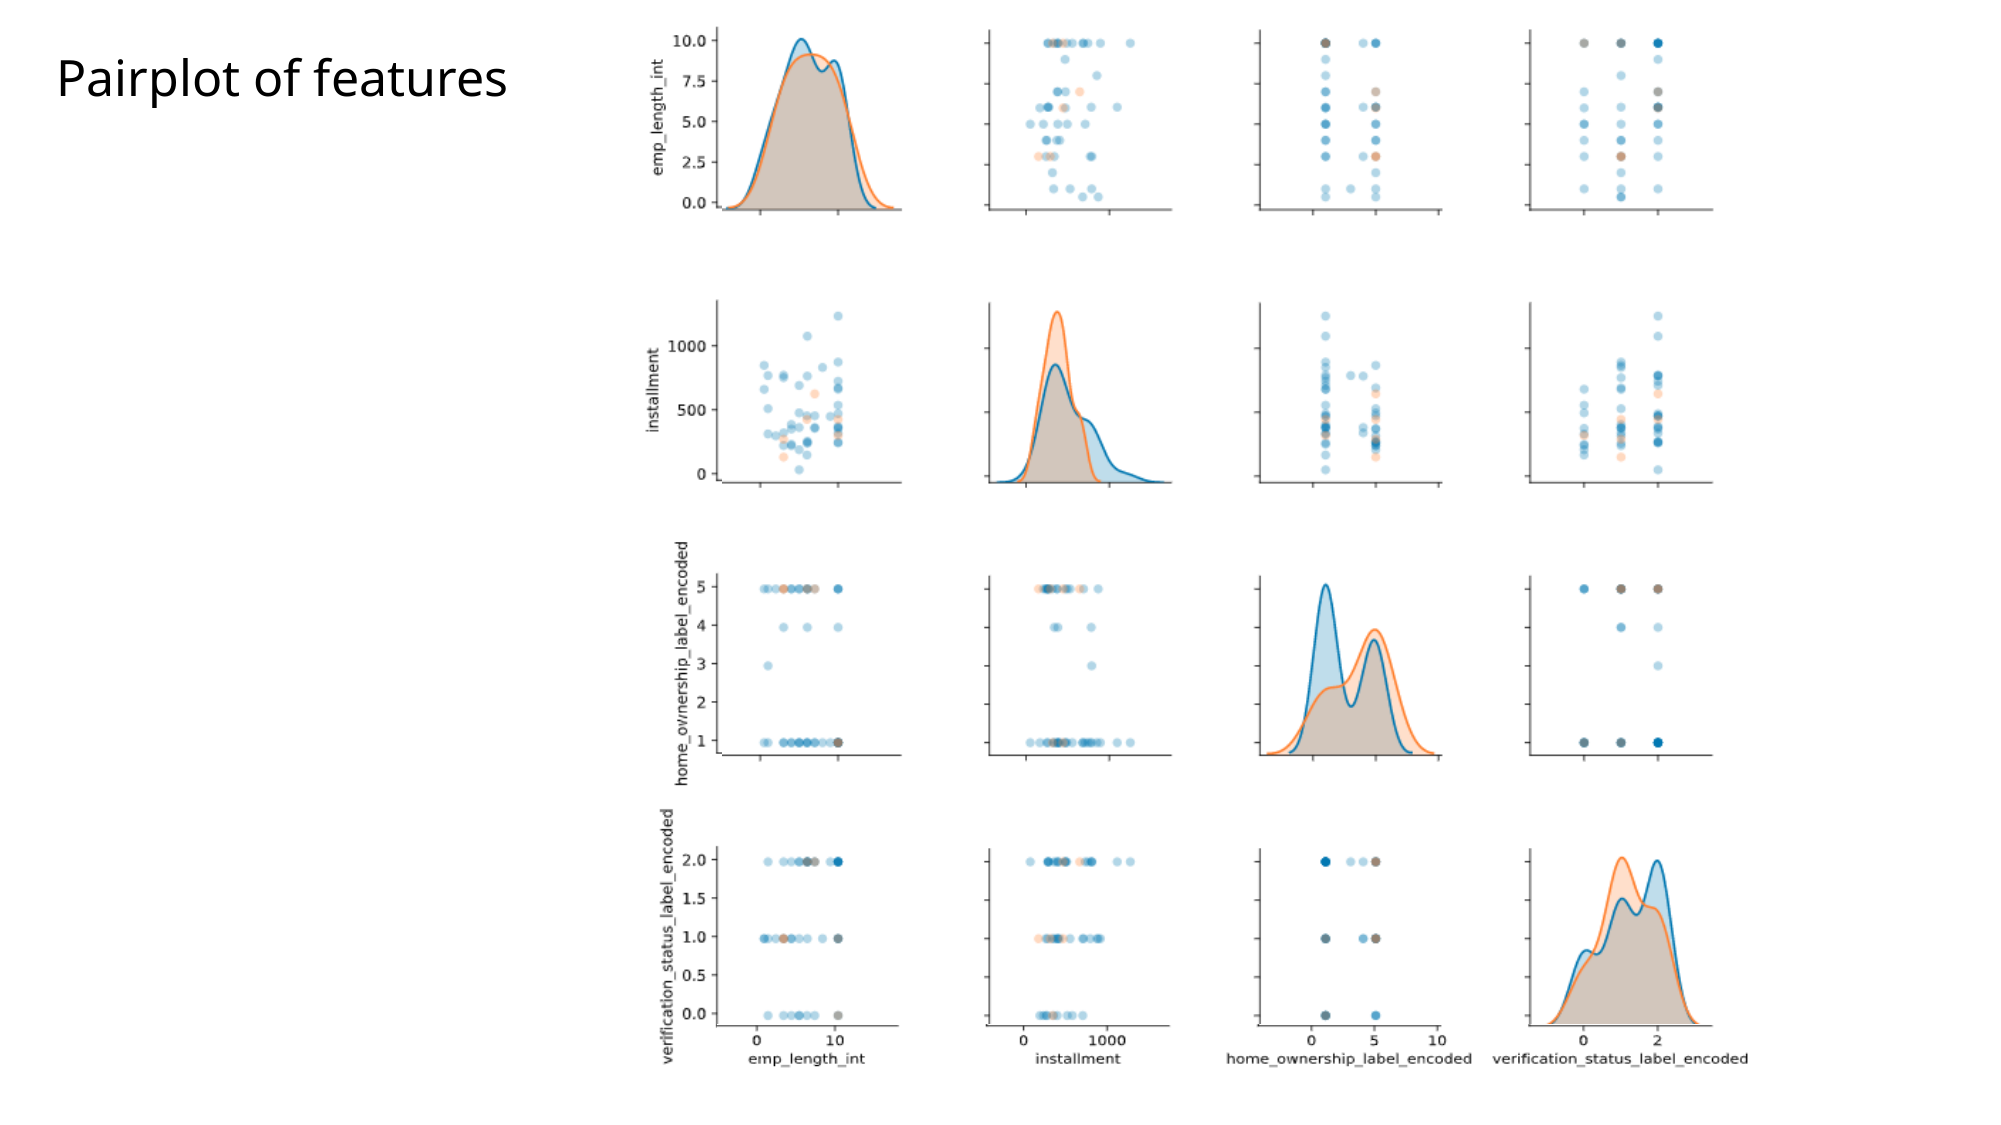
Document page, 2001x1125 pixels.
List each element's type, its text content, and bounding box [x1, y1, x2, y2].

text_box Pairplot of features [41, 45, 534, 123]
picture [627, 0, 1759, 1084]
